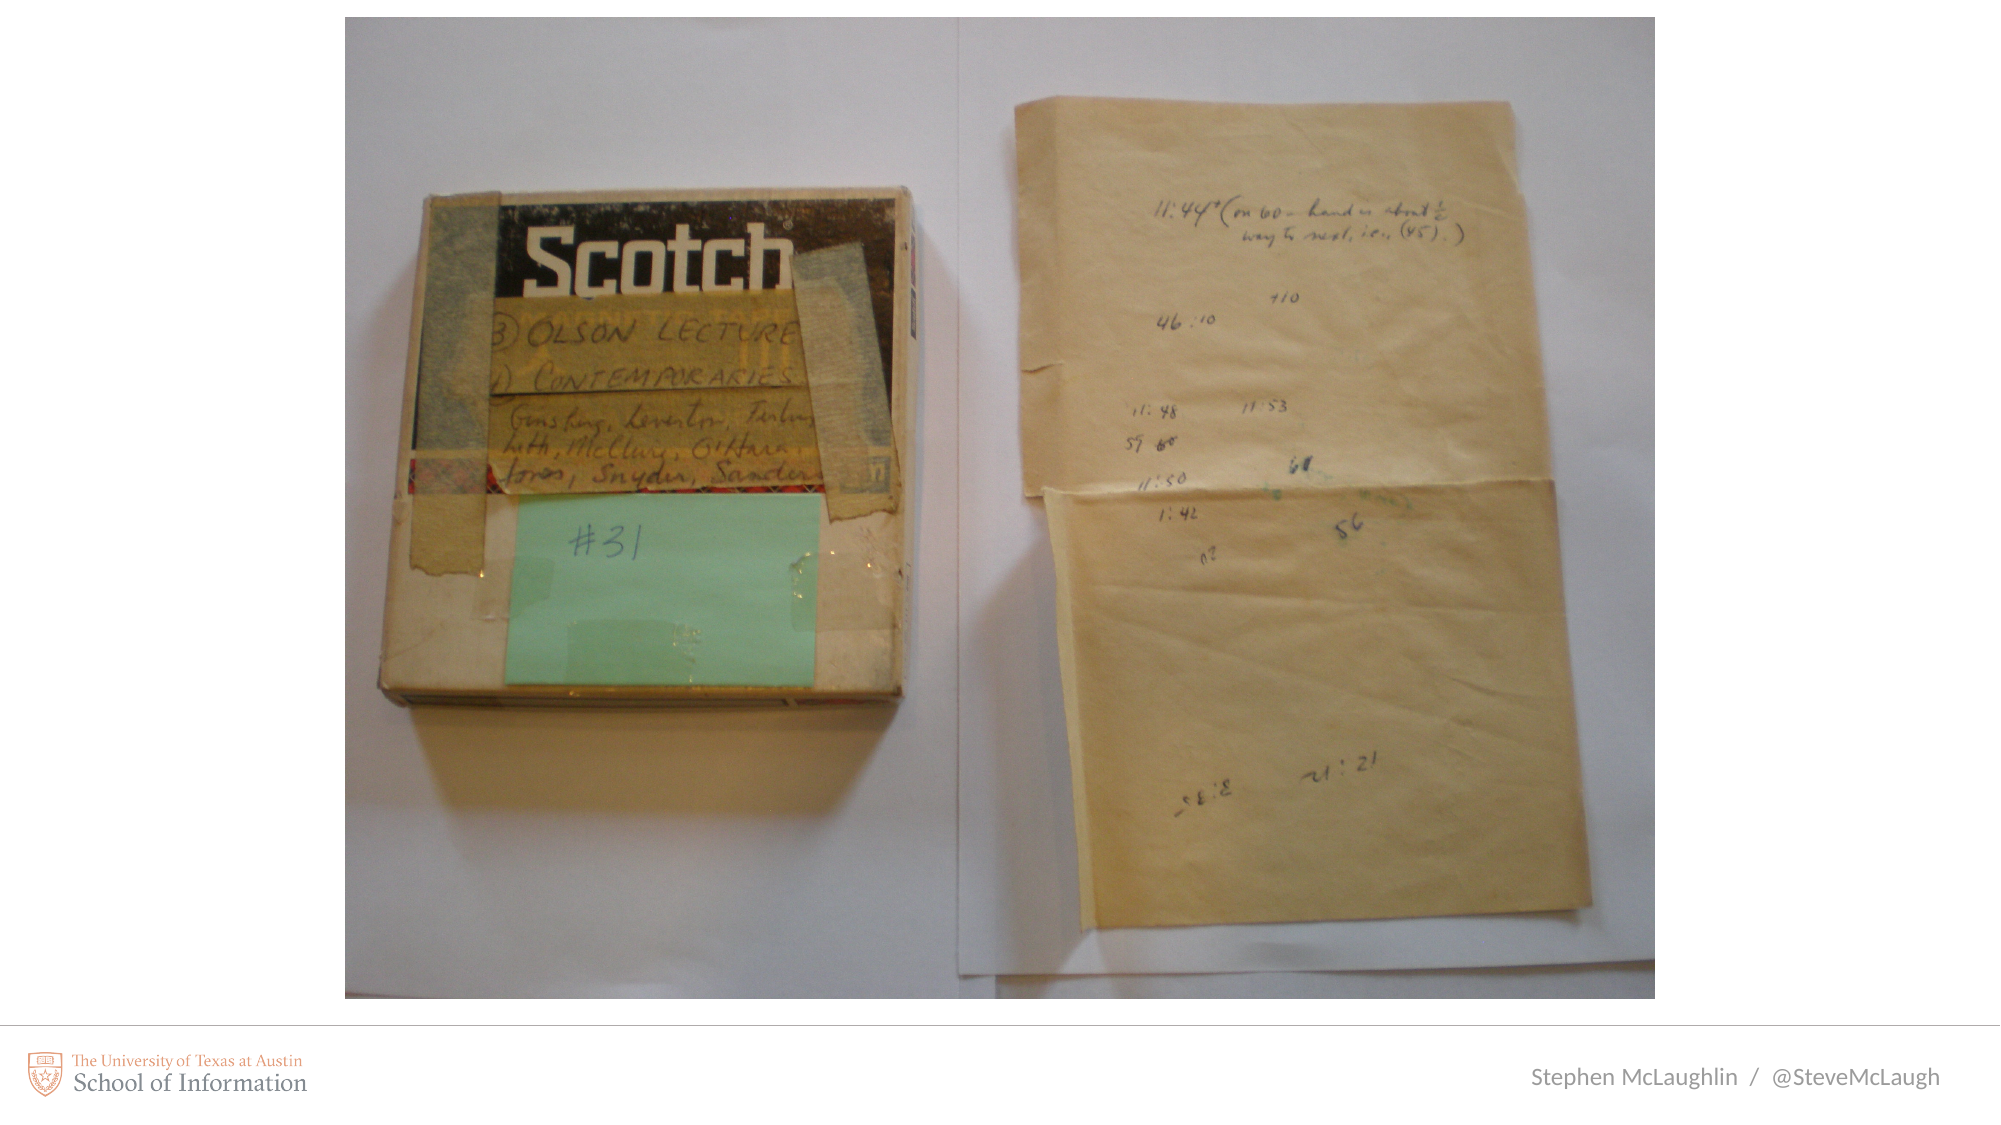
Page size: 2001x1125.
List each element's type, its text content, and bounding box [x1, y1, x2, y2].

text_box Stephen McLaughlin / @SteveMcLaugh [1516, 1052, 2000, 1098]
picture [28, 1052, 307, 1097]
picture [345, 17, 1655, 999]
